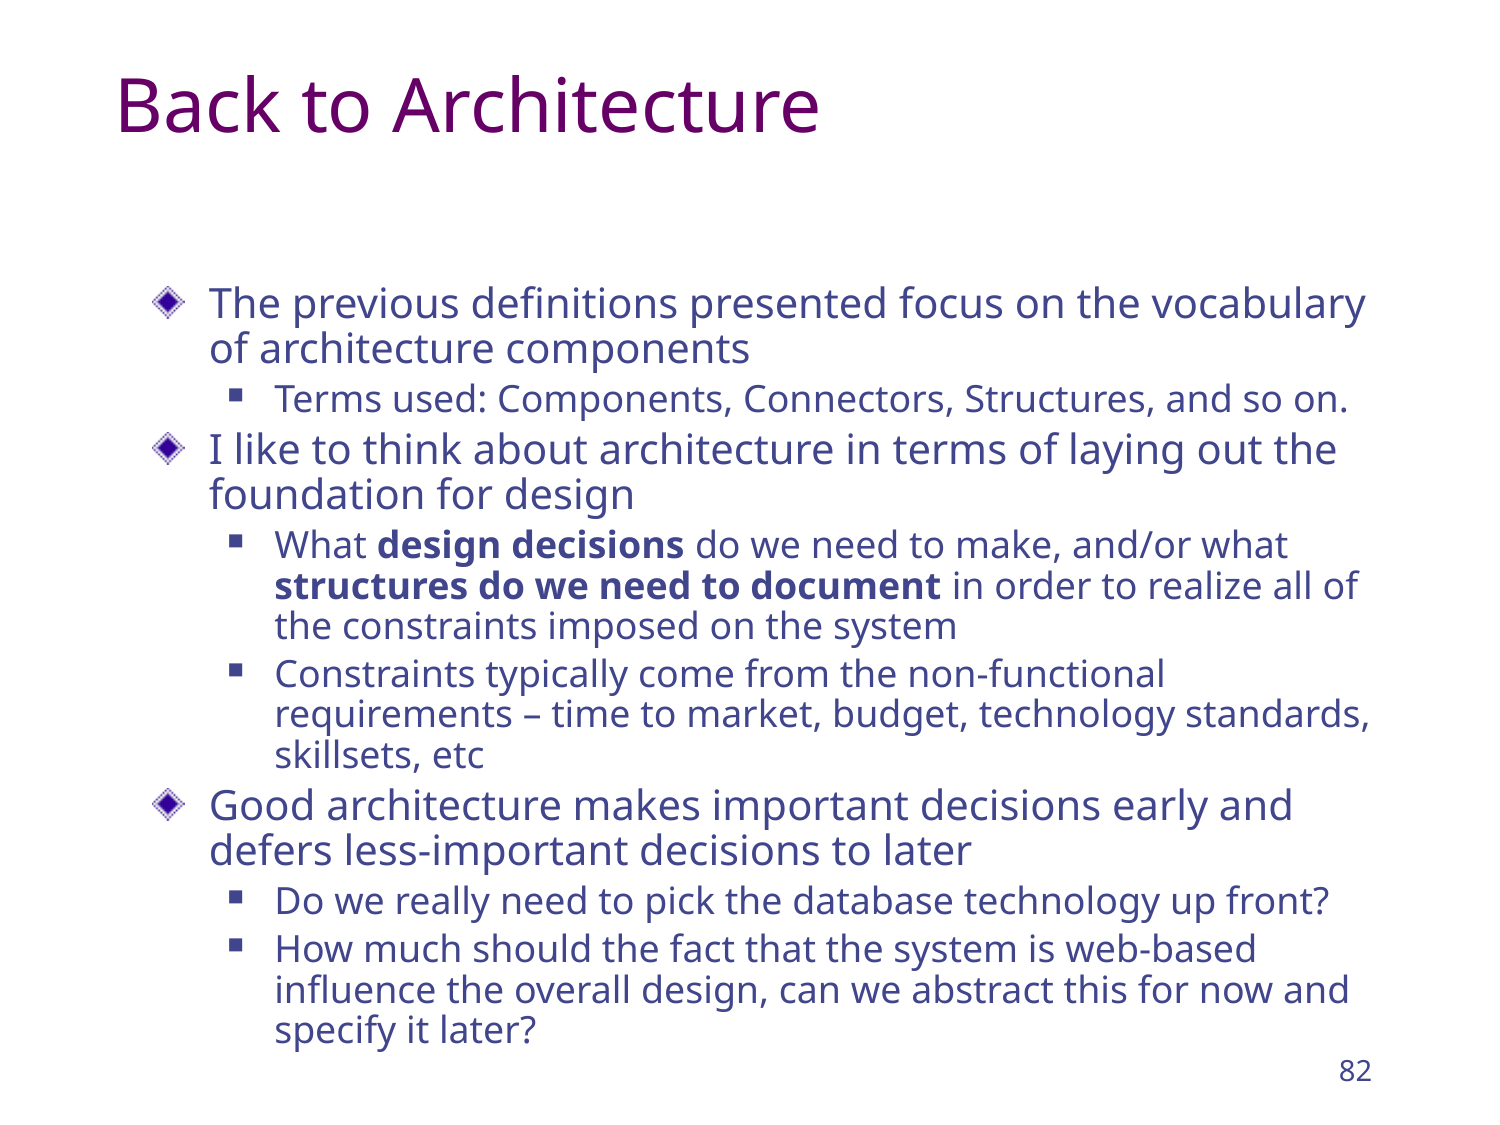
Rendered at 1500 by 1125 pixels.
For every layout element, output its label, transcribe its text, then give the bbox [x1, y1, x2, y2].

picture [152, 286, 185, 319]
picture [152, 788, 185, 821]
picture [152, 432, 185, 465]
title Back to Architecture [99, 50, 1375, 238]
list The previous definitions presented focus on the vocabulary of architecture components Terms used: Components, Connectors, Structures, and so on. I like to think about architecture in terms of laying out the foundation for design What design decisions do we need to make, and/or what structures do we need to document in order to realize all of the constraints imposed on the system Constraints typically come from the non-functional requirements – time to market, budget, technology standards, skillsets, etc Good architecture makes important decisions early and defers less-important decisions to later Do we really need to pick the database technology up front? How much should the fact that the system is web-based influence the overall design, can we abstract this for now and specify it later? [137, 275, 1413, 950]
slide_number 82 [1074, 1025, 1388, 1100]
